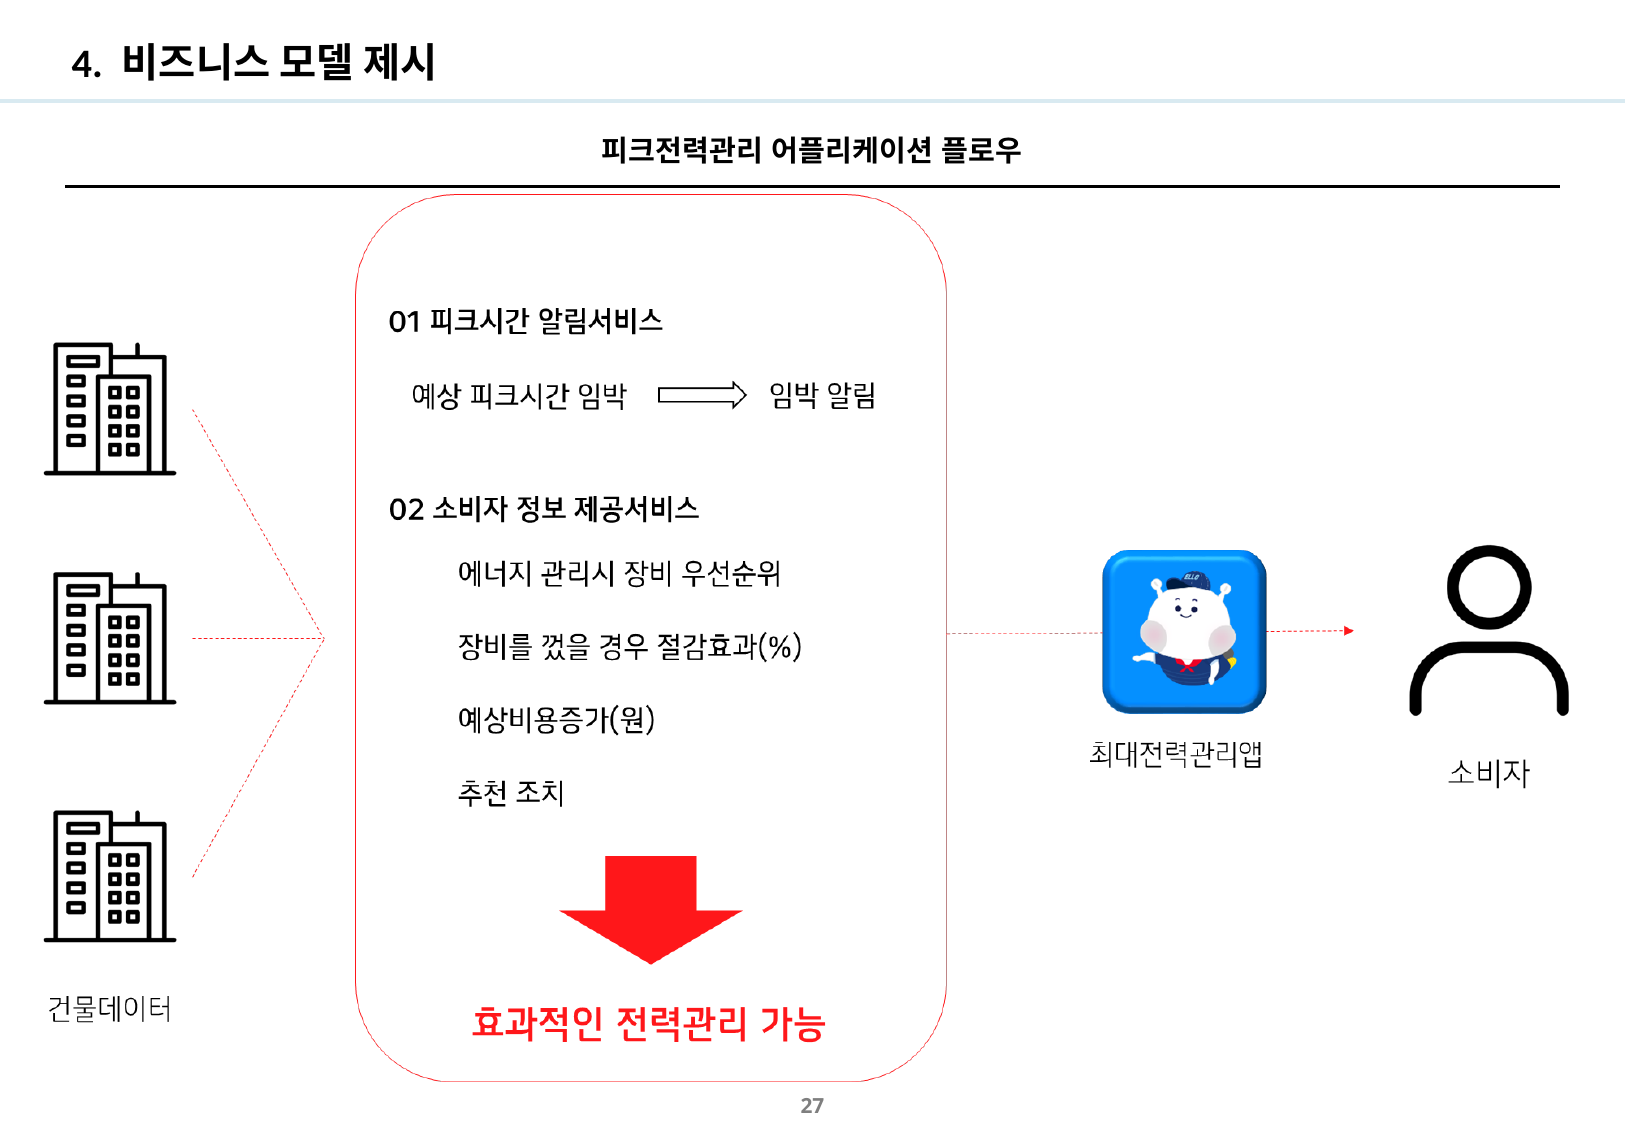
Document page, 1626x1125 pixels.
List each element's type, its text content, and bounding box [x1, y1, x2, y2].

title 4. 비즈니스 모델 제시 [56, 34, 813, 94]
picture [0, 194, 1625, 1082]
text_box 피크전력관리 어플리케이션 플로우 [462, 117, 1162, 175]
